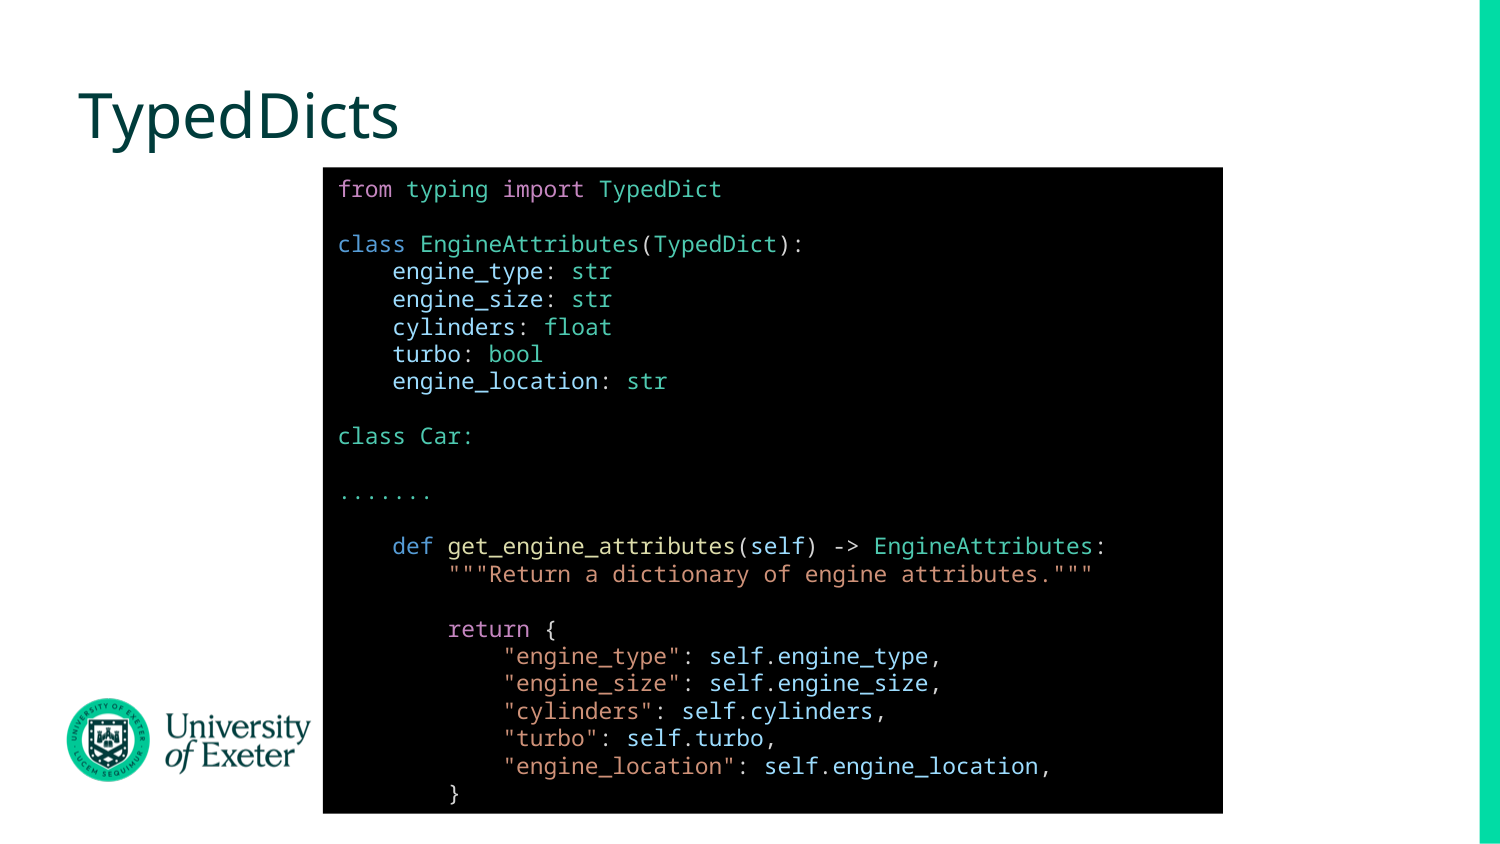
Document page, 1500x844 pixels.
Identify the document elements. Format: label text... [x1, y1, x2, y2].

text_box from typing import TypedDict class EngineAttributes(TypedDict): engine_type: str engine_size: str cylinders: float turbo: bool engine_location: str class Car: ....... def get_engine_attributes(self) -> EngineAttributes: """Return a dictionary of engine attributes.""" return { "engine_type": self.engine_type, "engine_size": self.engine_size, "cylinders": self.cylinders, "turbo": self.turbo, "engine_location": self.engine_location, } [322, 167, 1223, 814]
picture [54, 651, 324, 829]
title TypedDicts [64, 77, 1318, 153]
